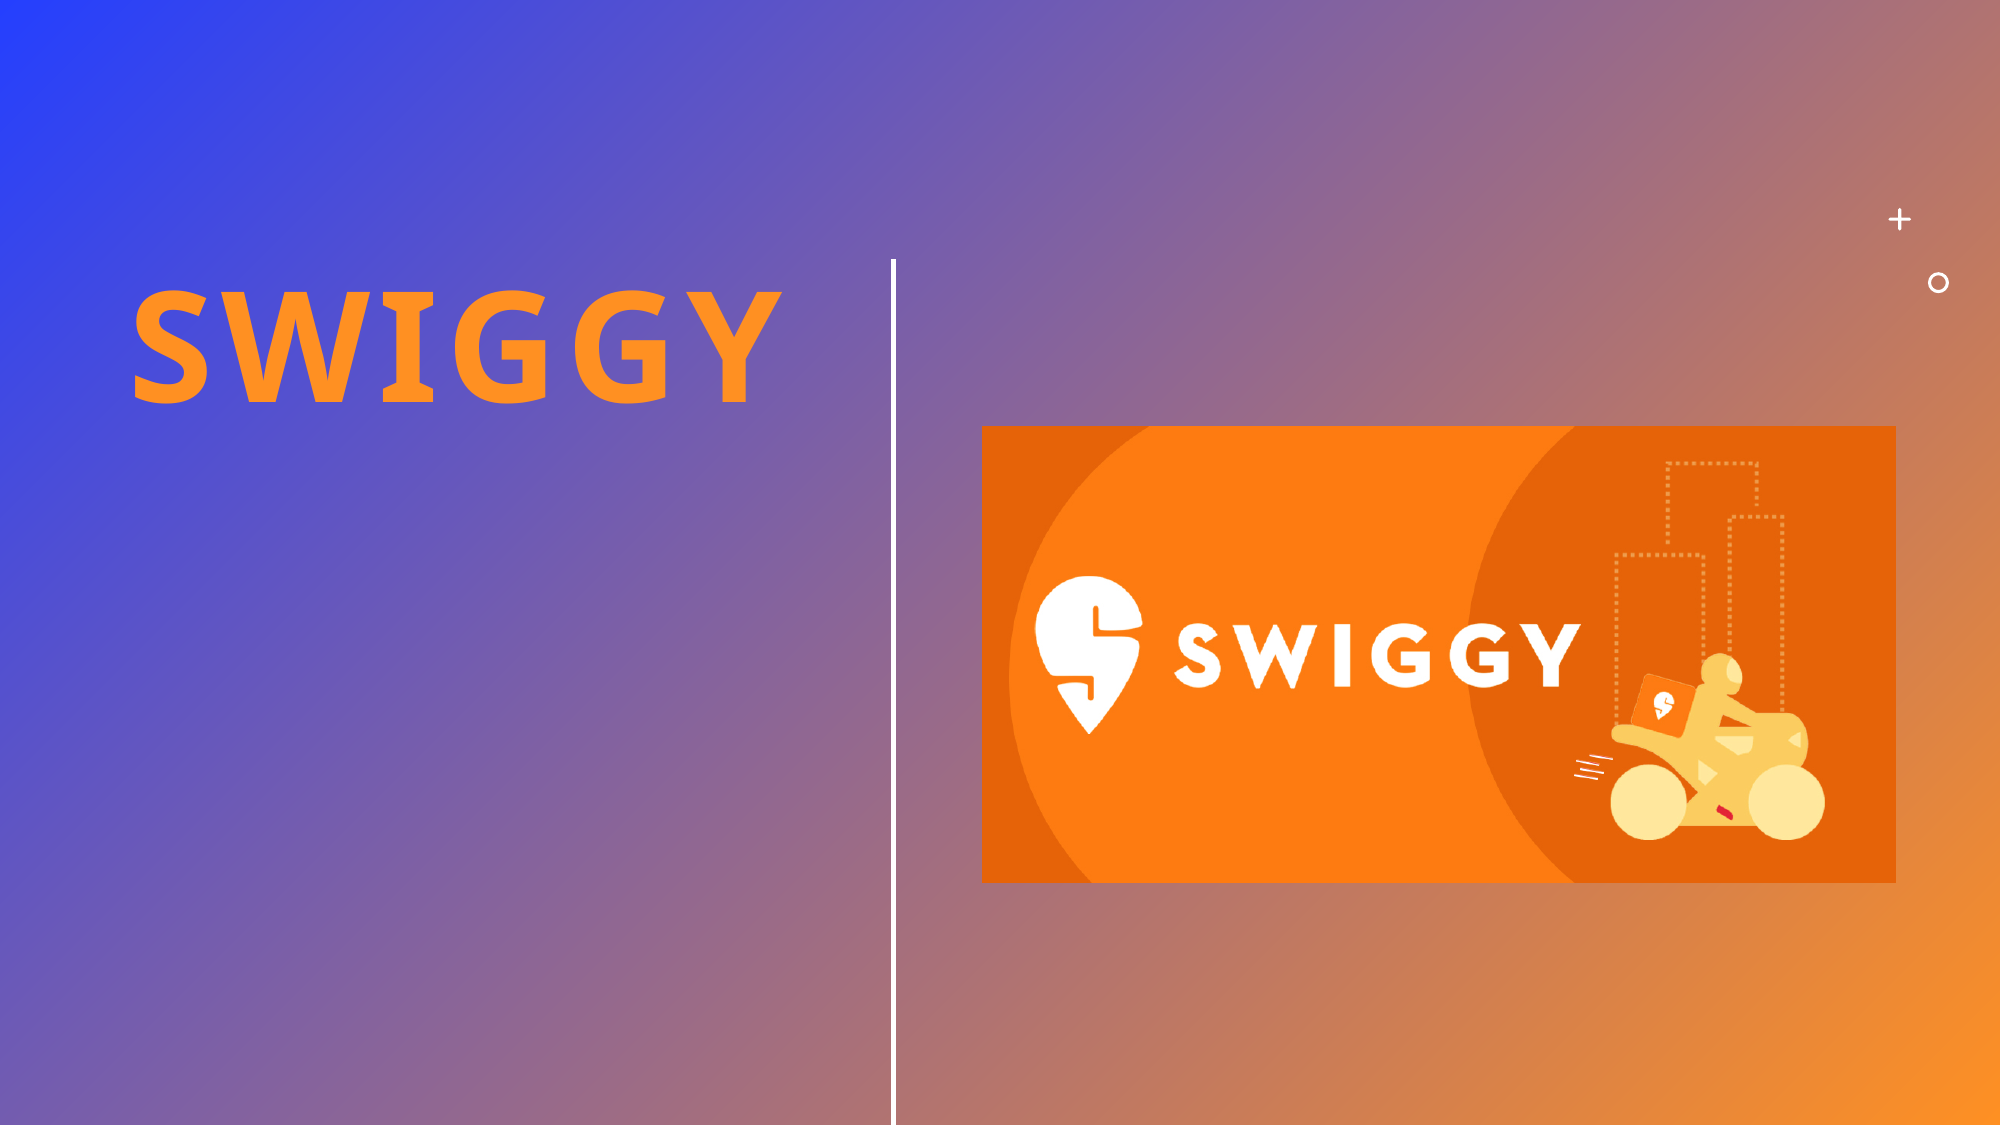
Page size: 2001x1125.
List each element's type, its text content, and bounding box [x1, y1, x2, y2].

picture [981, 425, 1896, 883]
text_box [0, 0, 2000, 1125]
title SWIGGY [75, 262, 799, 858]
text_box [1927, 272, 1949, 294]
text_box [1888, 207, 1912, 231]
